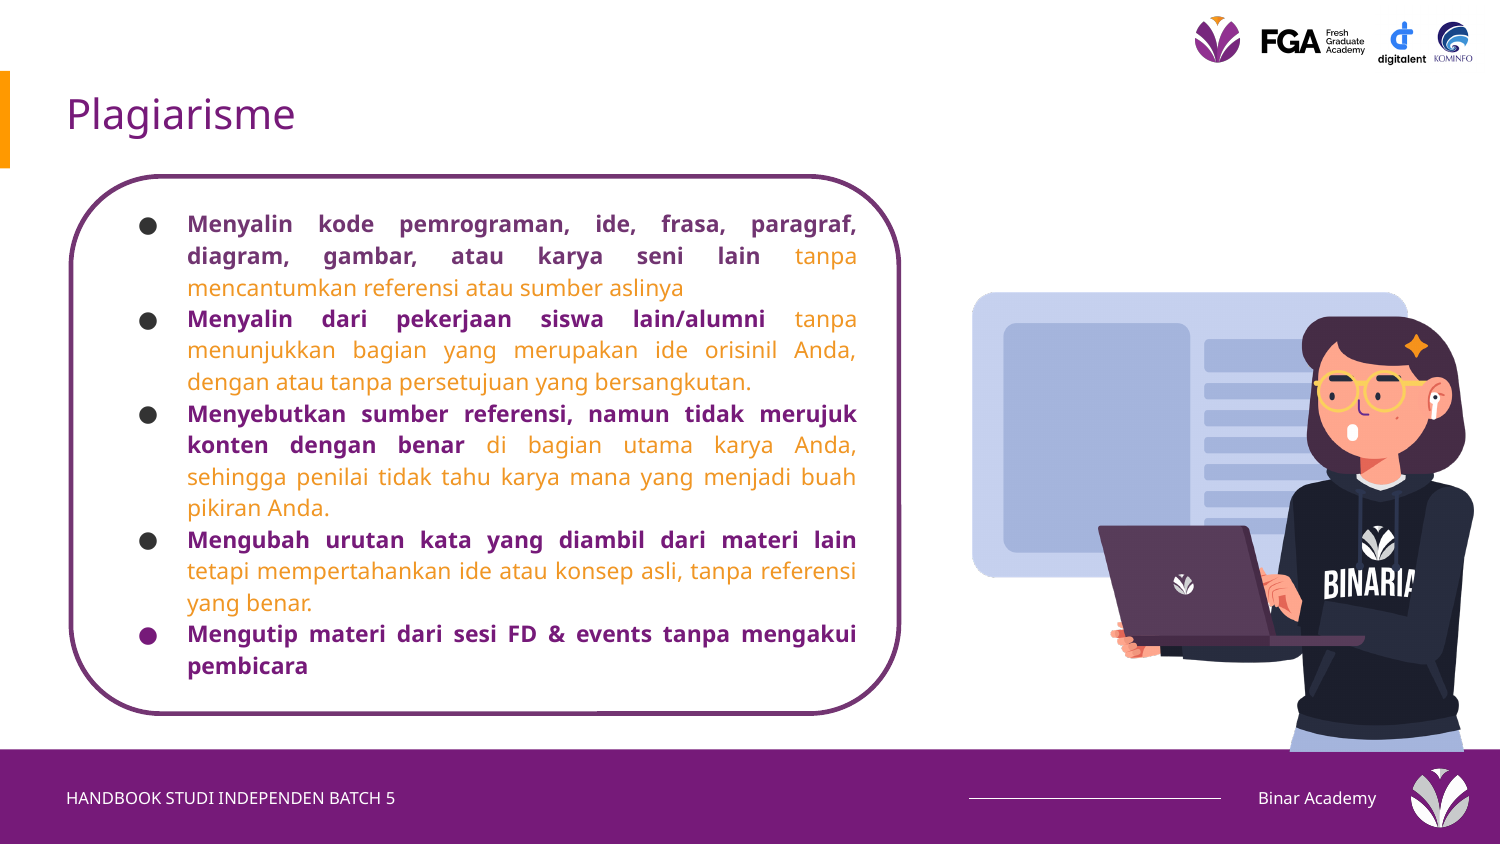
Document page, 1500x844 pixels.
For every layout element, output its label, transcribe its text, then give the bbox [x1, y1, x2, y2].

title Binar Academy [1043, 760, 1392, 844]
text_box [1192, 5, 1485, 74]
picture [971, 292, 1474, 752]
title HANDBOOK STUDI INDEPENDEN BATCH 5 [51, 751, 751, 844]
title Plagiarisme [51, 72, 1449, 167]
picture [1402, 760, 1478, 836]
text_box Menyalin kode pemrograman, ide, frasa, paragraf, diagram, gambar, atau karya seni lain tanpa mencantumkan referensi atau sumber aslinya Menyalin dari pekerjaan siswa lain/alumni tanpa menunjukkan bagian yang merupakan ide orisinil Anda, dengan atau tanpa persetujuan yang bersangkutan. Menyebutkan sumber referensi, namun tidak merujuk konten dengan benar di bagian utama karya Anda, sehingga penilai tidak tahu karya mana yang menjadi buah pikiran Anda. Mengubah urutan kata yang diambil dari materi lain tetapi mempertahankan ide atau konsep asli, tanpa referensi yang benar. Mengutip materi dari sesi FD & events tanpa mengakui pembicara [70, 176, 899, 714]
